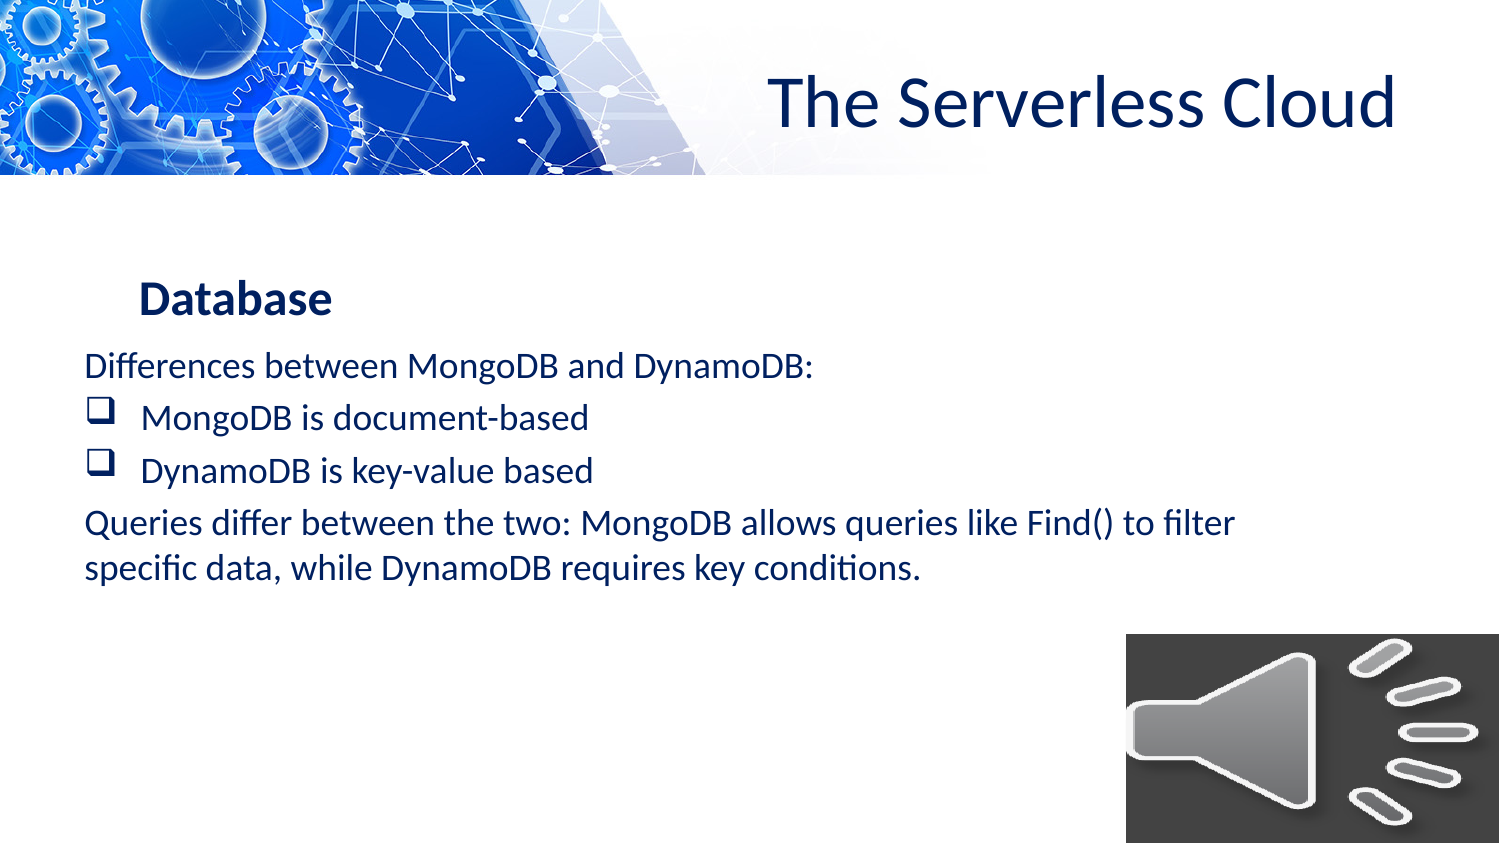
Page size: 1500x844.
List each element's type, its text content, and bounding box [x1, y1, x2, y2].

text_box Database [43, 254, 429, 334]
picture [0, 0, 1500, 844]
text_box Differences between MongoDB and DynamoDB: MongoDB is document-based DynamoDB is key-value based Queries differ between the two: MongoDB allows queries like Find() to filter specific data, while DynamoDB requires key conditions. [69, 333, 1367, 672]
title The Serverless Cloud [86, 34, 1414, 161]
